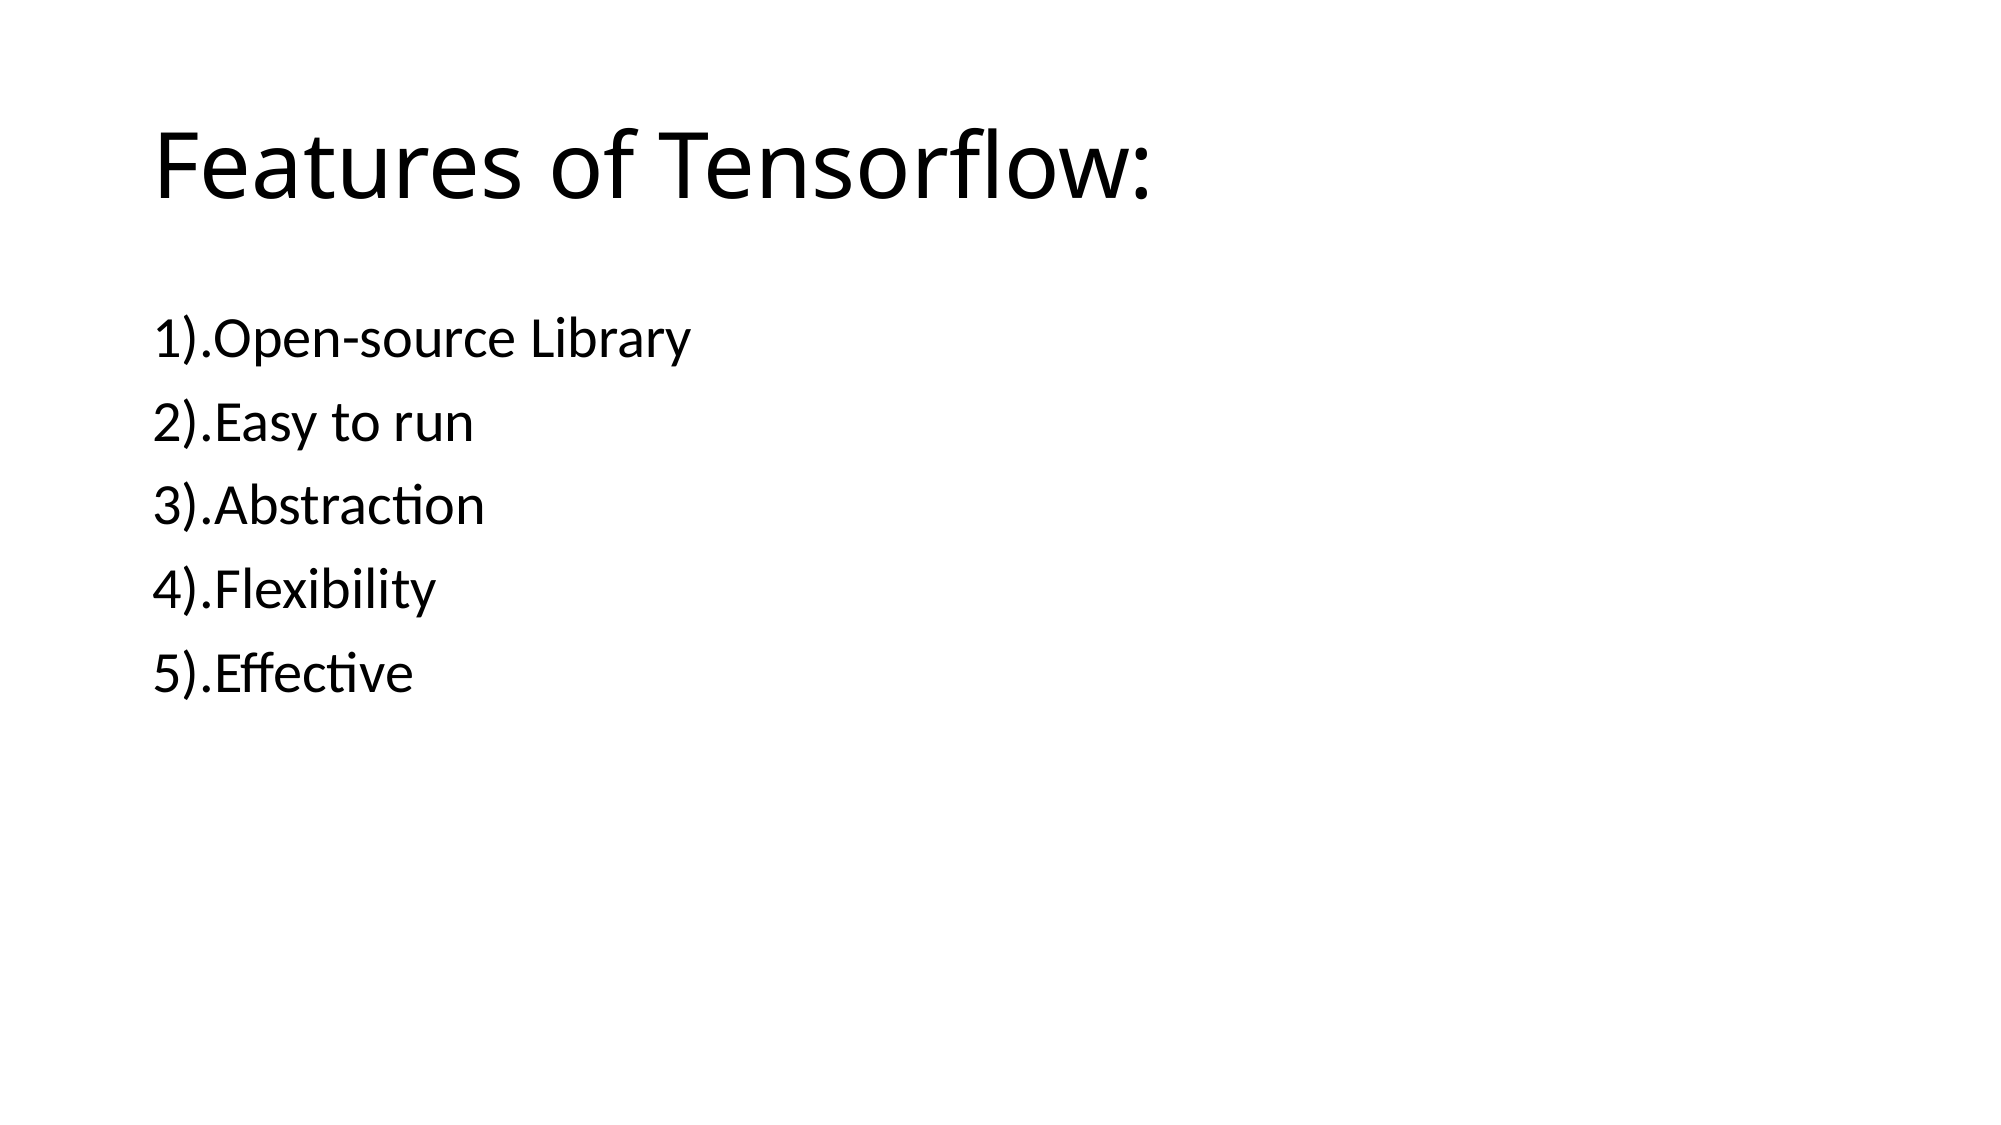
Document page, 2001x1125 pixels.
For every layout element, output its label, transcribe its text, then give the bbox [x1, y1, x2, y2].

list 1).Open-source Library 2).Easy to run 3).Abstraction 4).Flexibility 5).Effective [137, 299, 1863, 1014]
title Features of Tensorflow: [137, 59, 1863, 278]
